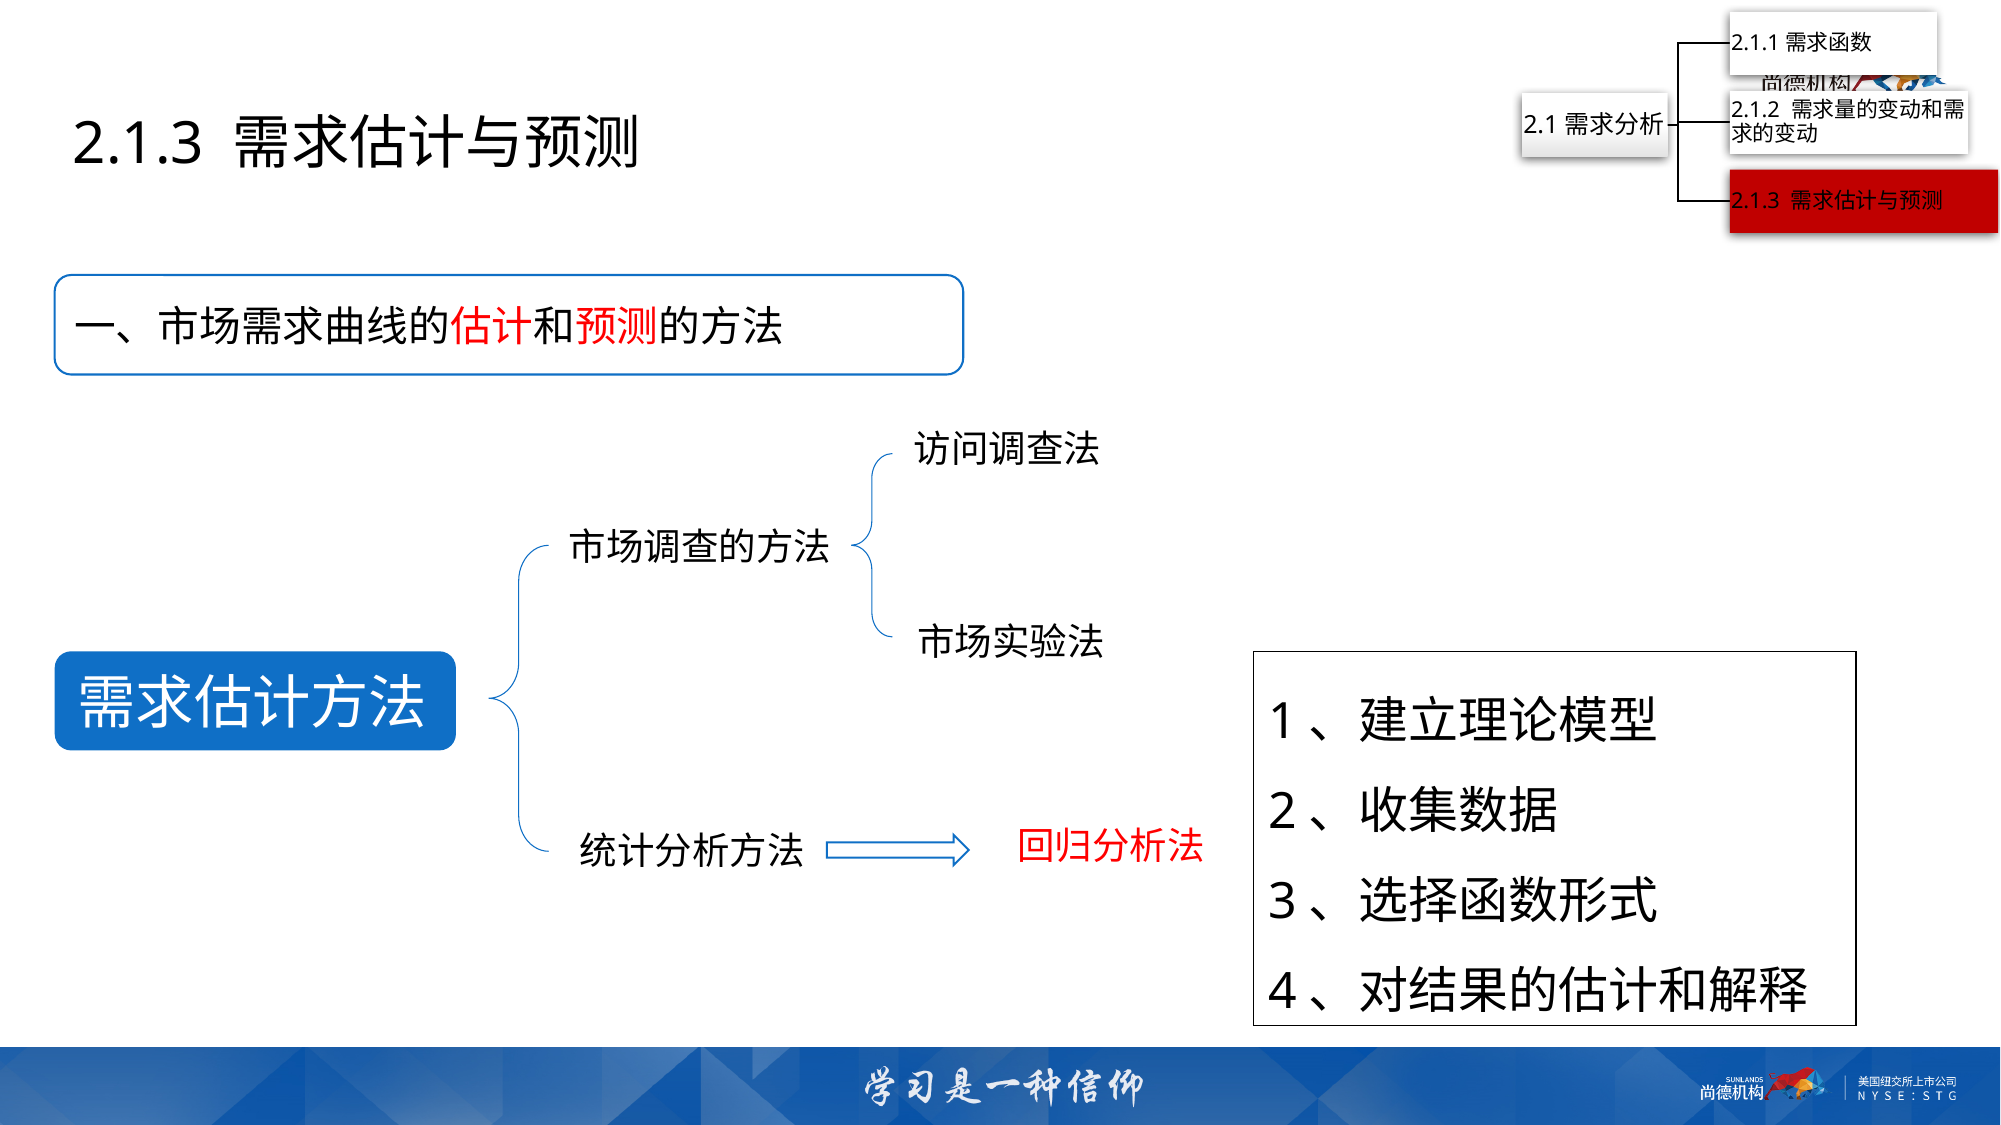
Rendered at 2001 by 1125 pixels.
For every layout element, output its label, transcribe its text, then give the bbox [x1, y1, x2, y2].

text_box [488, 544, 549, 852]
text_box [53, 650, 455, 752]
text_box 1、建立理论模型 2、收集数据 3、选择函数形式 4、对结果的估计和解释 [1253, 651, 1857, 1026]
text_box 回归分析法 [1002, 814, 1220, 875]
text_box 一、市场需求曲线的估计和预测的方法 [53, 273, 965, 376]
text_box 统计分析方法 [565, 819, 820, 880]
text_box 2.1.3 需求估计与预测 [54, 95, 1250, 184]
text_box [1250, 0, 2000, 289]
text_box [851, 453, 893, 638]
text_box 访问调查法 [898, 417, 1116, 478]
text_box 需求估计方法 [62, 658, 456, 743]
text_box [825, 832, 971, 868]
text_box 市场调查的方法 [553, 515, 847, 575]
picture [0, 1047, 2001, 1125]
text_box 市场实验法 [902, 610, 1120, 671]
